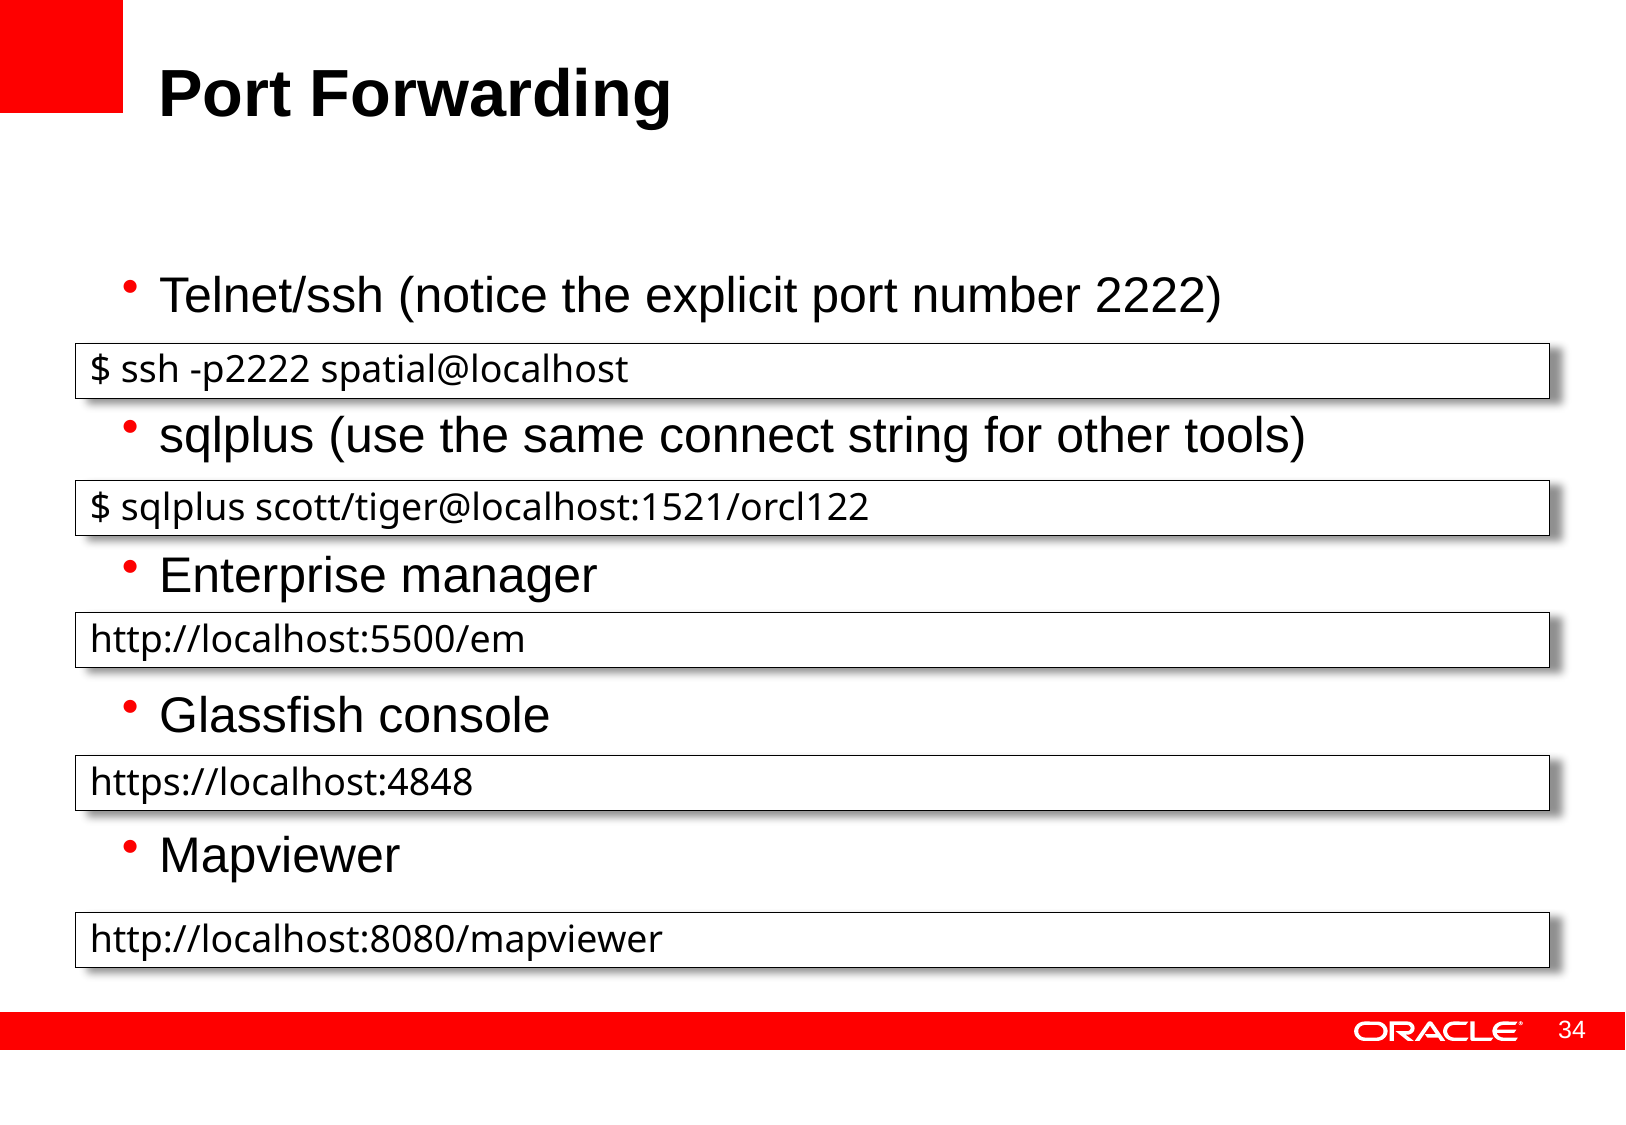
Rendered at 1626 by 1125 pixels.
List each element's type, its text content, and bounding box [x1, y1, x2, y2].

text_box https://localhost:4848 [75, 755, 1550, 811]
list Telnet/ssh (notice the explicit port number 2222) sqlplus (use the same connect string for other tools) Enterprise manager Glassfish console Mapviewer [121, 823, 1462, 911]
text_box $ ssh -p2222 spatial@localhost [75, 343, 1550, 399]
text_box http://localhost:5500/em [75, 612, 1550, 668]
text_box $ sqlplus scott/tiger@localhost:1521/orcl122 [75, 480, 1550, 536]
list Telnet/ssh (notice the explicit port number 2222) sqlplus (use the same connect string for other tools) Enterprise manager Glassfish console Mapviewer [121, 411, 1462, 479]
text_box http://localhost:8080/mapviewer [75, 912, 1550, 968]
list Telnet/ssh (notice the explicit port number 2222) sqlplus (use the same connect string for other tools) Enterprise manager Glassfish console Mapviewer [121, 262, 1462, 342]
picture [0, 0, 123, 113]
list Telnet/ssh (notice the explicit port number 2222) sqlplus (use the same connect string for other tools) Enterprise manager Glassfish console Mapviewer [121, 548, 1462, 611]
list Telnet/ssh (notice the explicit port number 2222) sqlplus (use the same connect string for other tools) Enterprise manager Glassfish console Mapviewer [121, 680, 1462, 754]
title Port Forwarding [157, 49, 1506, 205]
picture [0, 1012, 1625, 1050]
